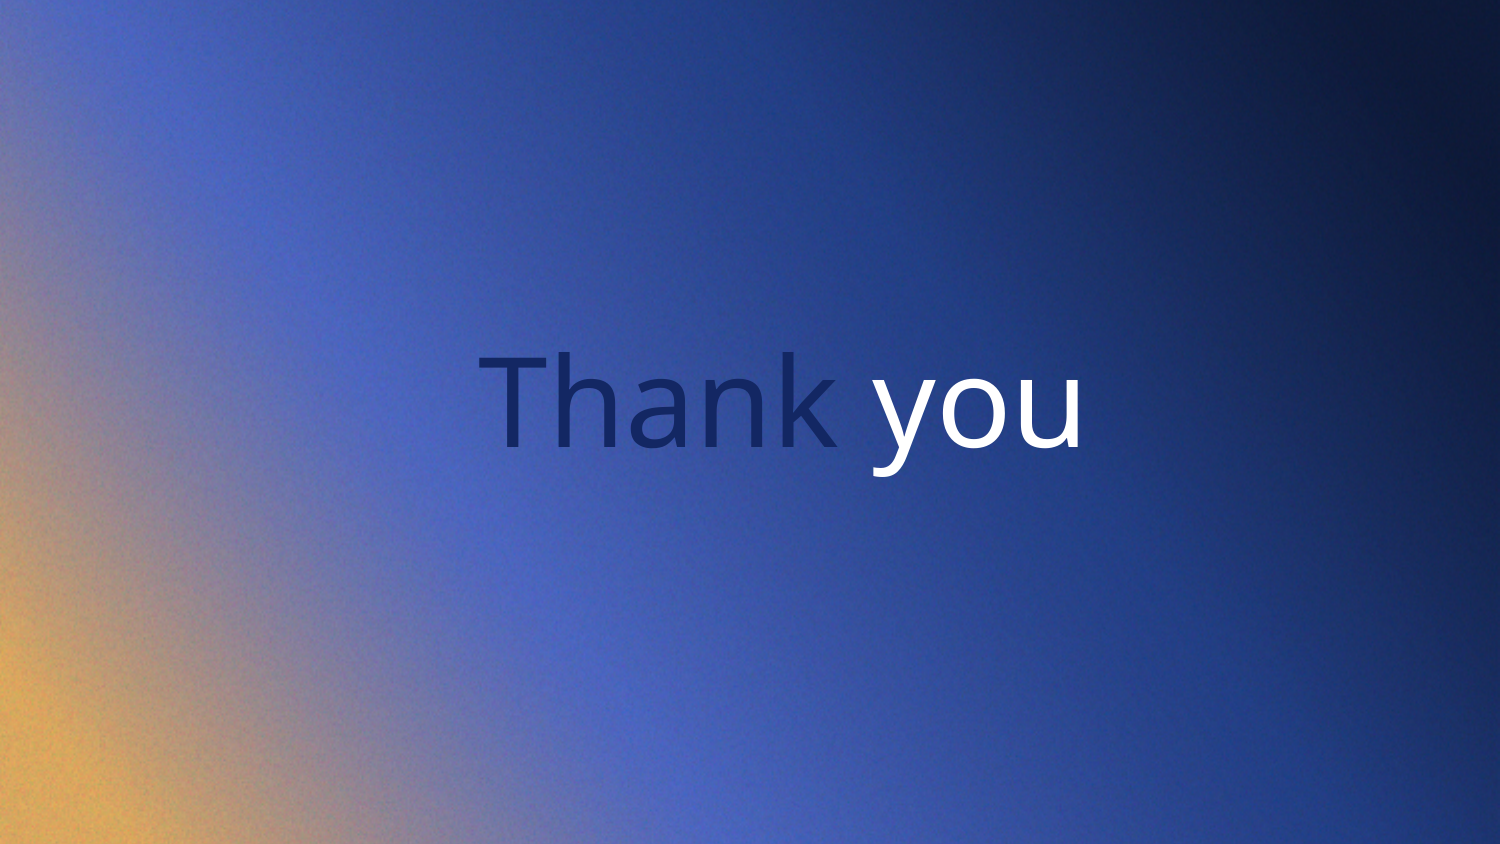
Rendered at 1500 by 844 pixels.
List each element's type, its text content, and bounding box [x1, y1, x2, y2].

text_box Thank you [463, 314, 1180, 480]
picture [0, 0, 1500, 844]
